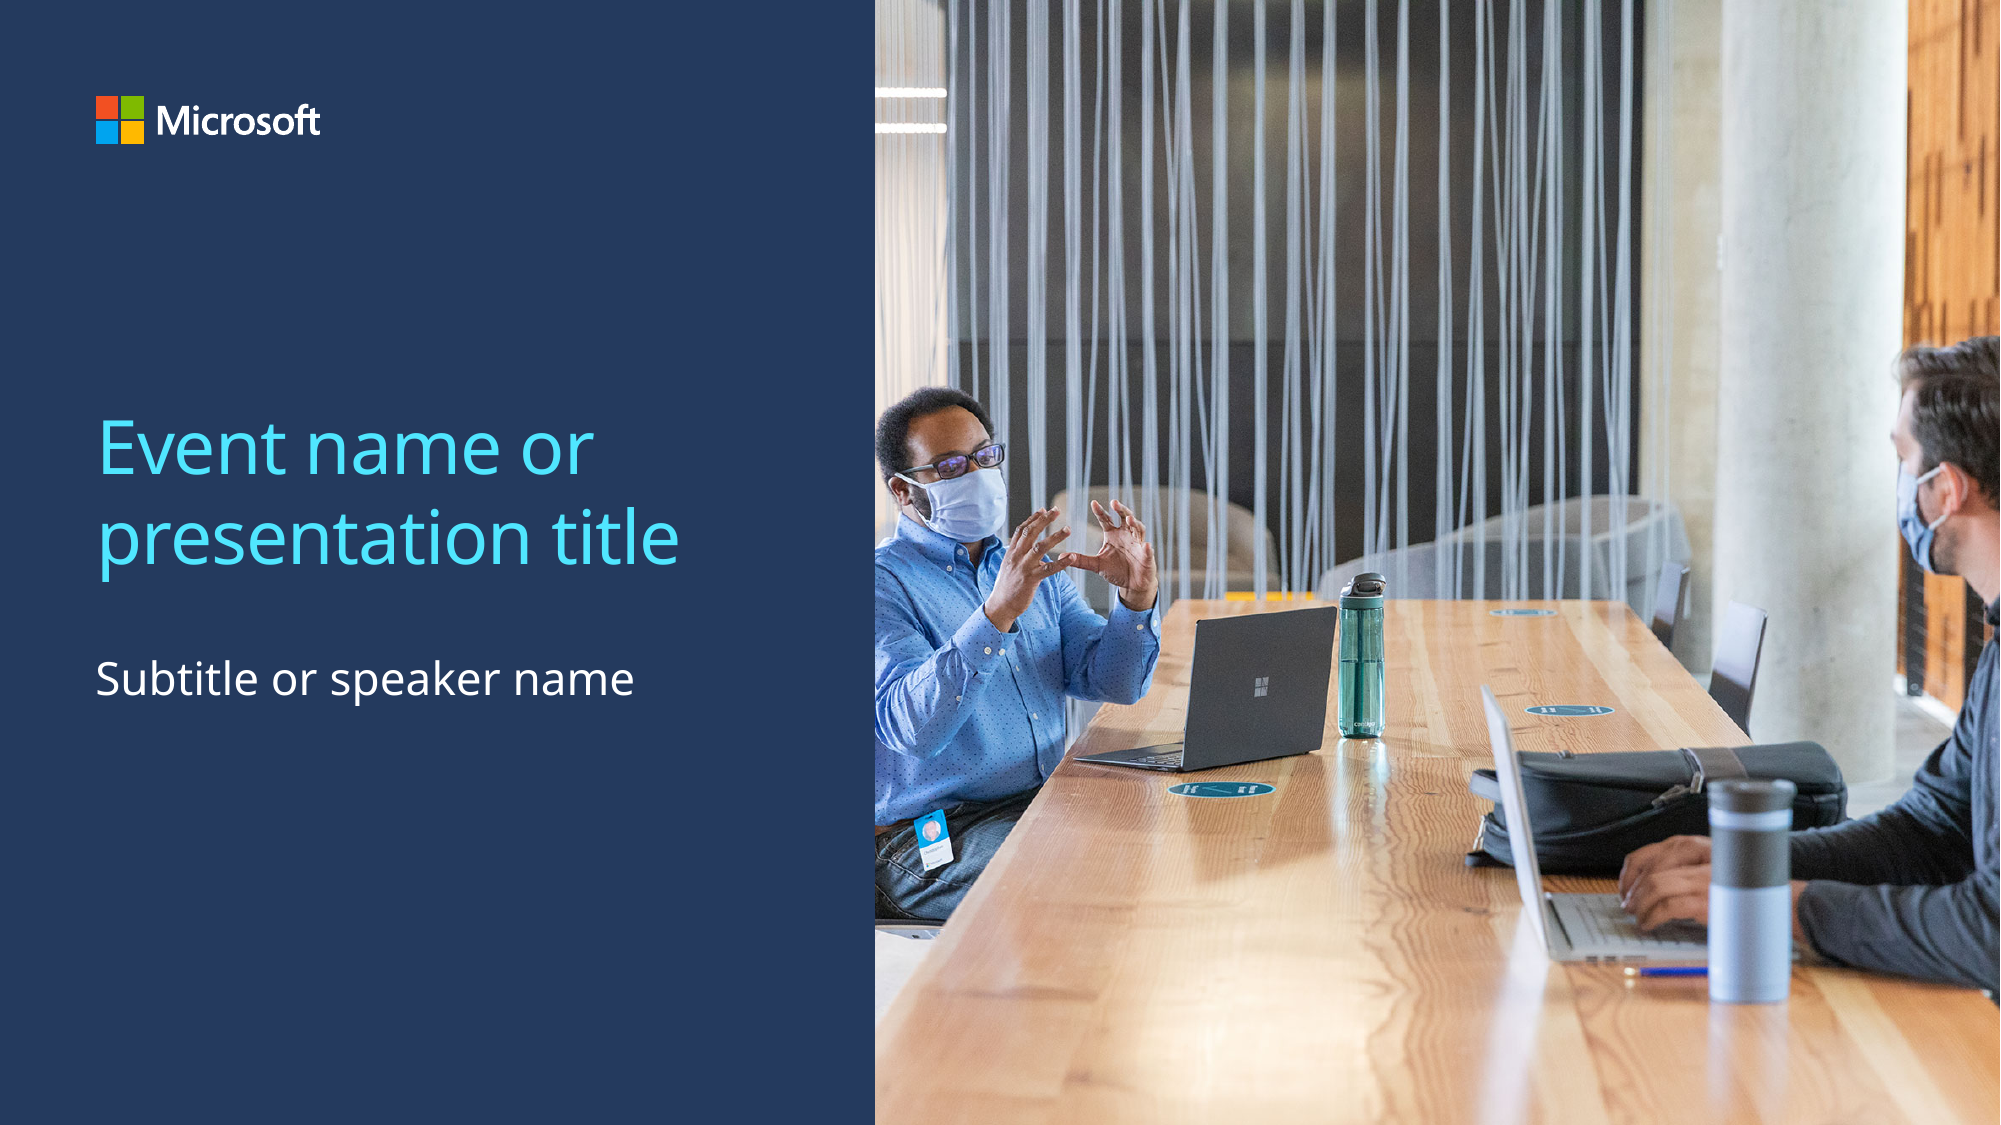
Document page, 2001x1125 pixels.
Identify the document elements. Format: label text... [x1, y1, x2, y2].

title Event name or presentation title [96, 397, 781, 580]
picture [875, 0, 2000, 1125]
list Subtitle or speaker name [95, 650, 779, 706]
